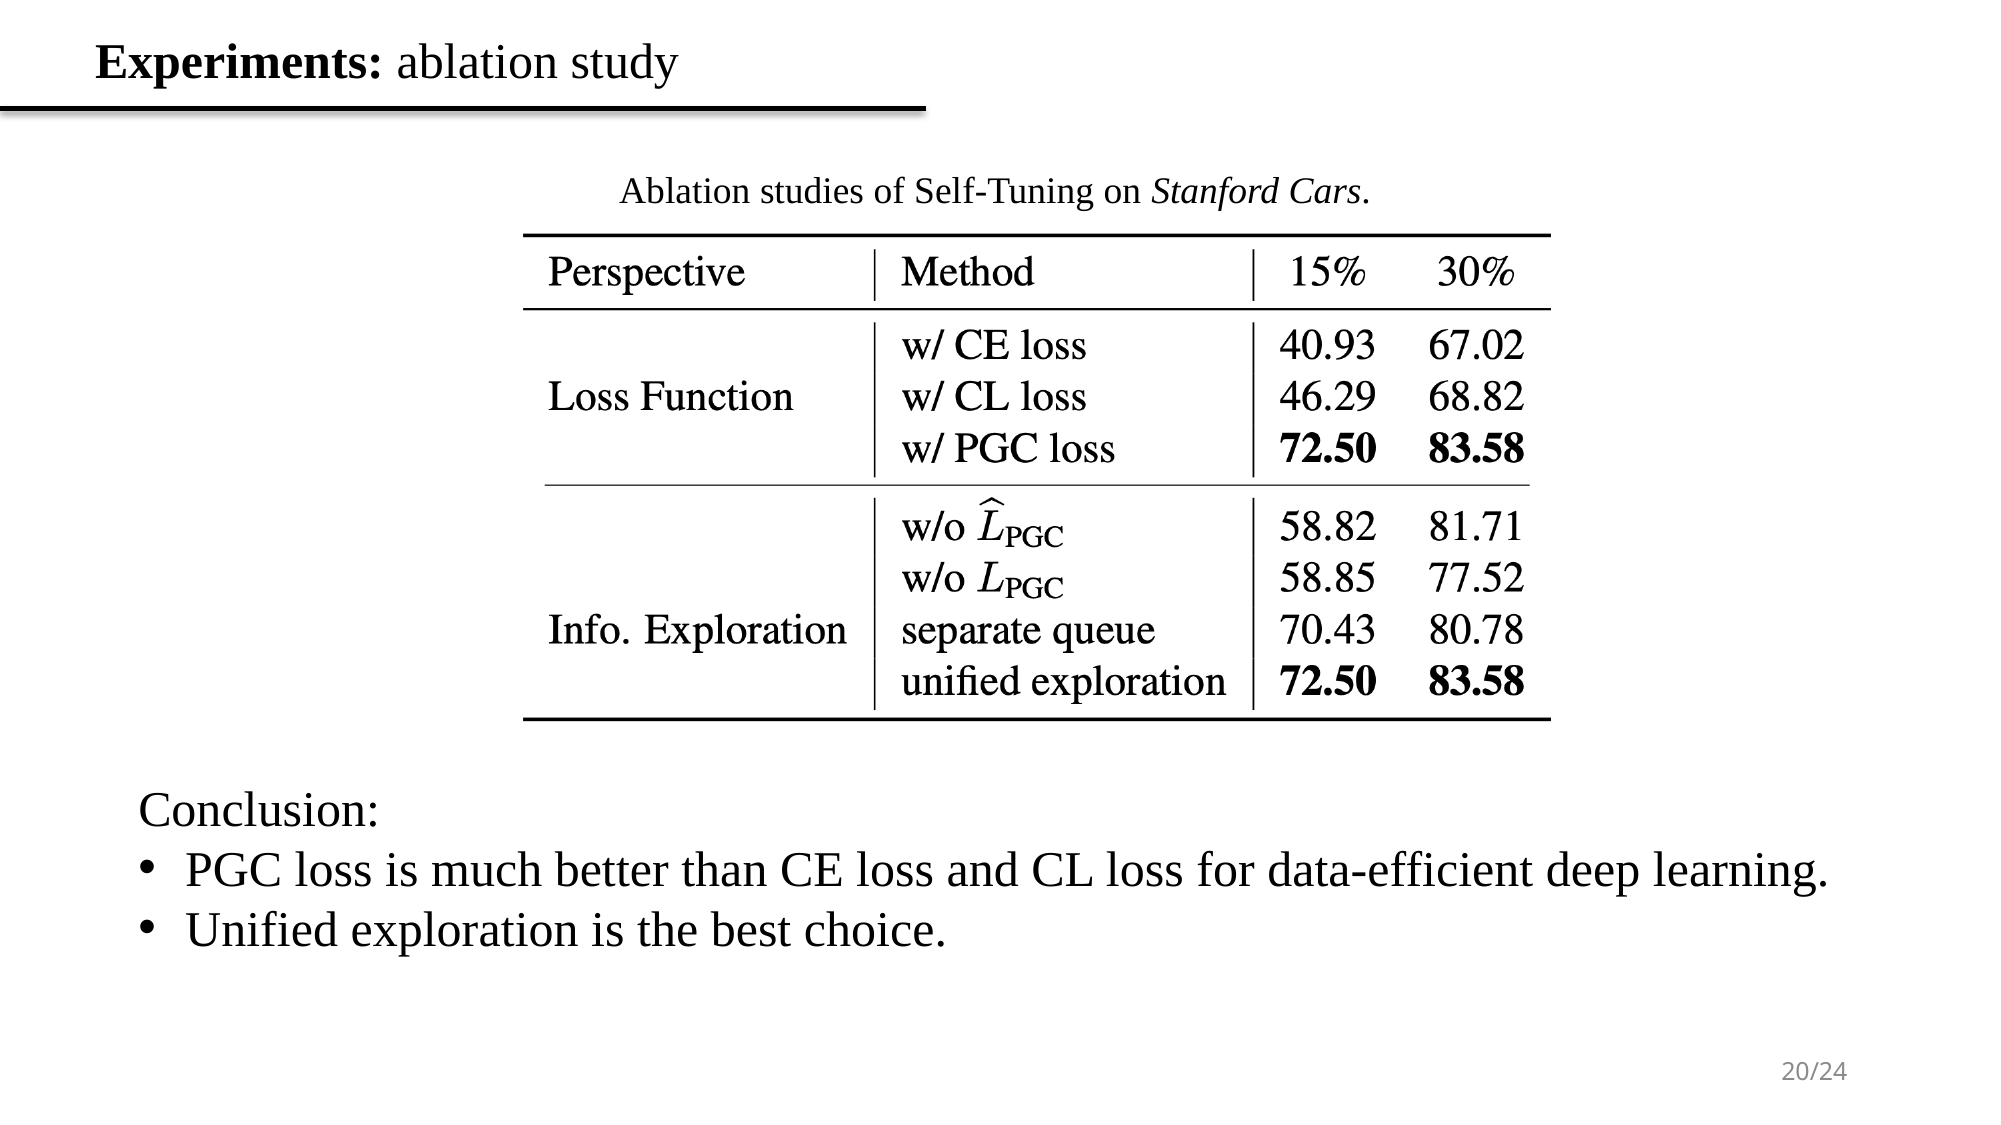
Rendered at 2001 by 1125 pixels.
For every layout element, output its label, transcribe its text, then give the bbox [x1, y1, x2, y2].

text_box Ablation studies of Self-Tuning on Stanford Cars. [604, 158, 1396, 219]
slide_number 20/24 [1412, 1042, 1863, 1103]
text_box Experiments: ablation study [80, 21, 915, 96]
text_box Conclusion: PGC loss is much better than CE loss and CL loss for data-efficient deep learning. Unified exploration is the best choice. [123, 768, 1933, 964]
picture [496, 219, 1583, 752]
